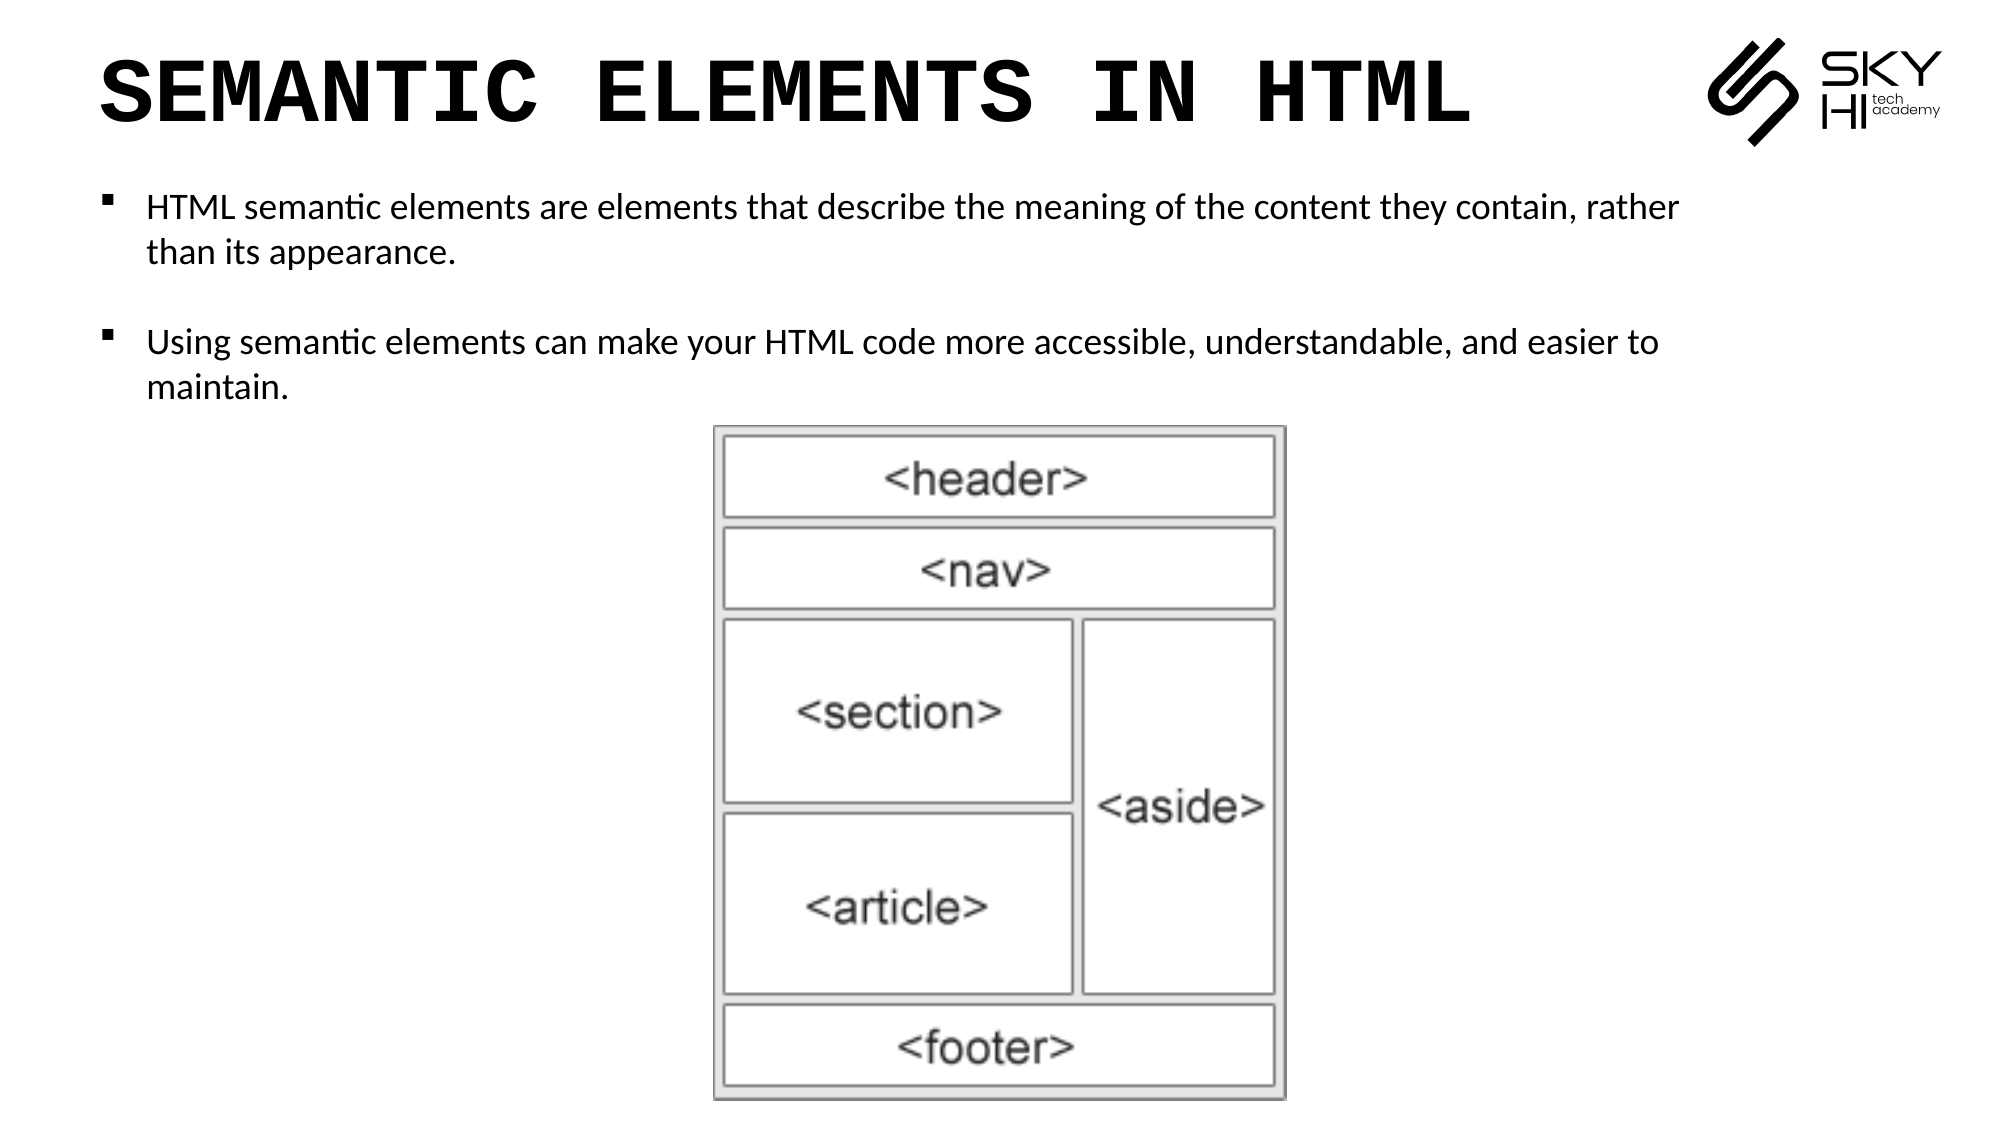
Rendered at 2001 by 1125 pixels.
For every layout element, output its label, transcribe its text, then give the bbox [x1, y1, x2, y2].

picture [713, 425, 1287, 1101]
picture [1704, 38, 1950, 148]
title SEMANTIC ELEMENTS IN HTML [84, 12, 1863, 171]
text_box HTML semantic elements are elements that describe the meaning of the content they contain, rather than its appearance. Using semantic elements can make your HTML code more accessible, understandable, and easier to maintain. [84, 175, 1705, 505]
